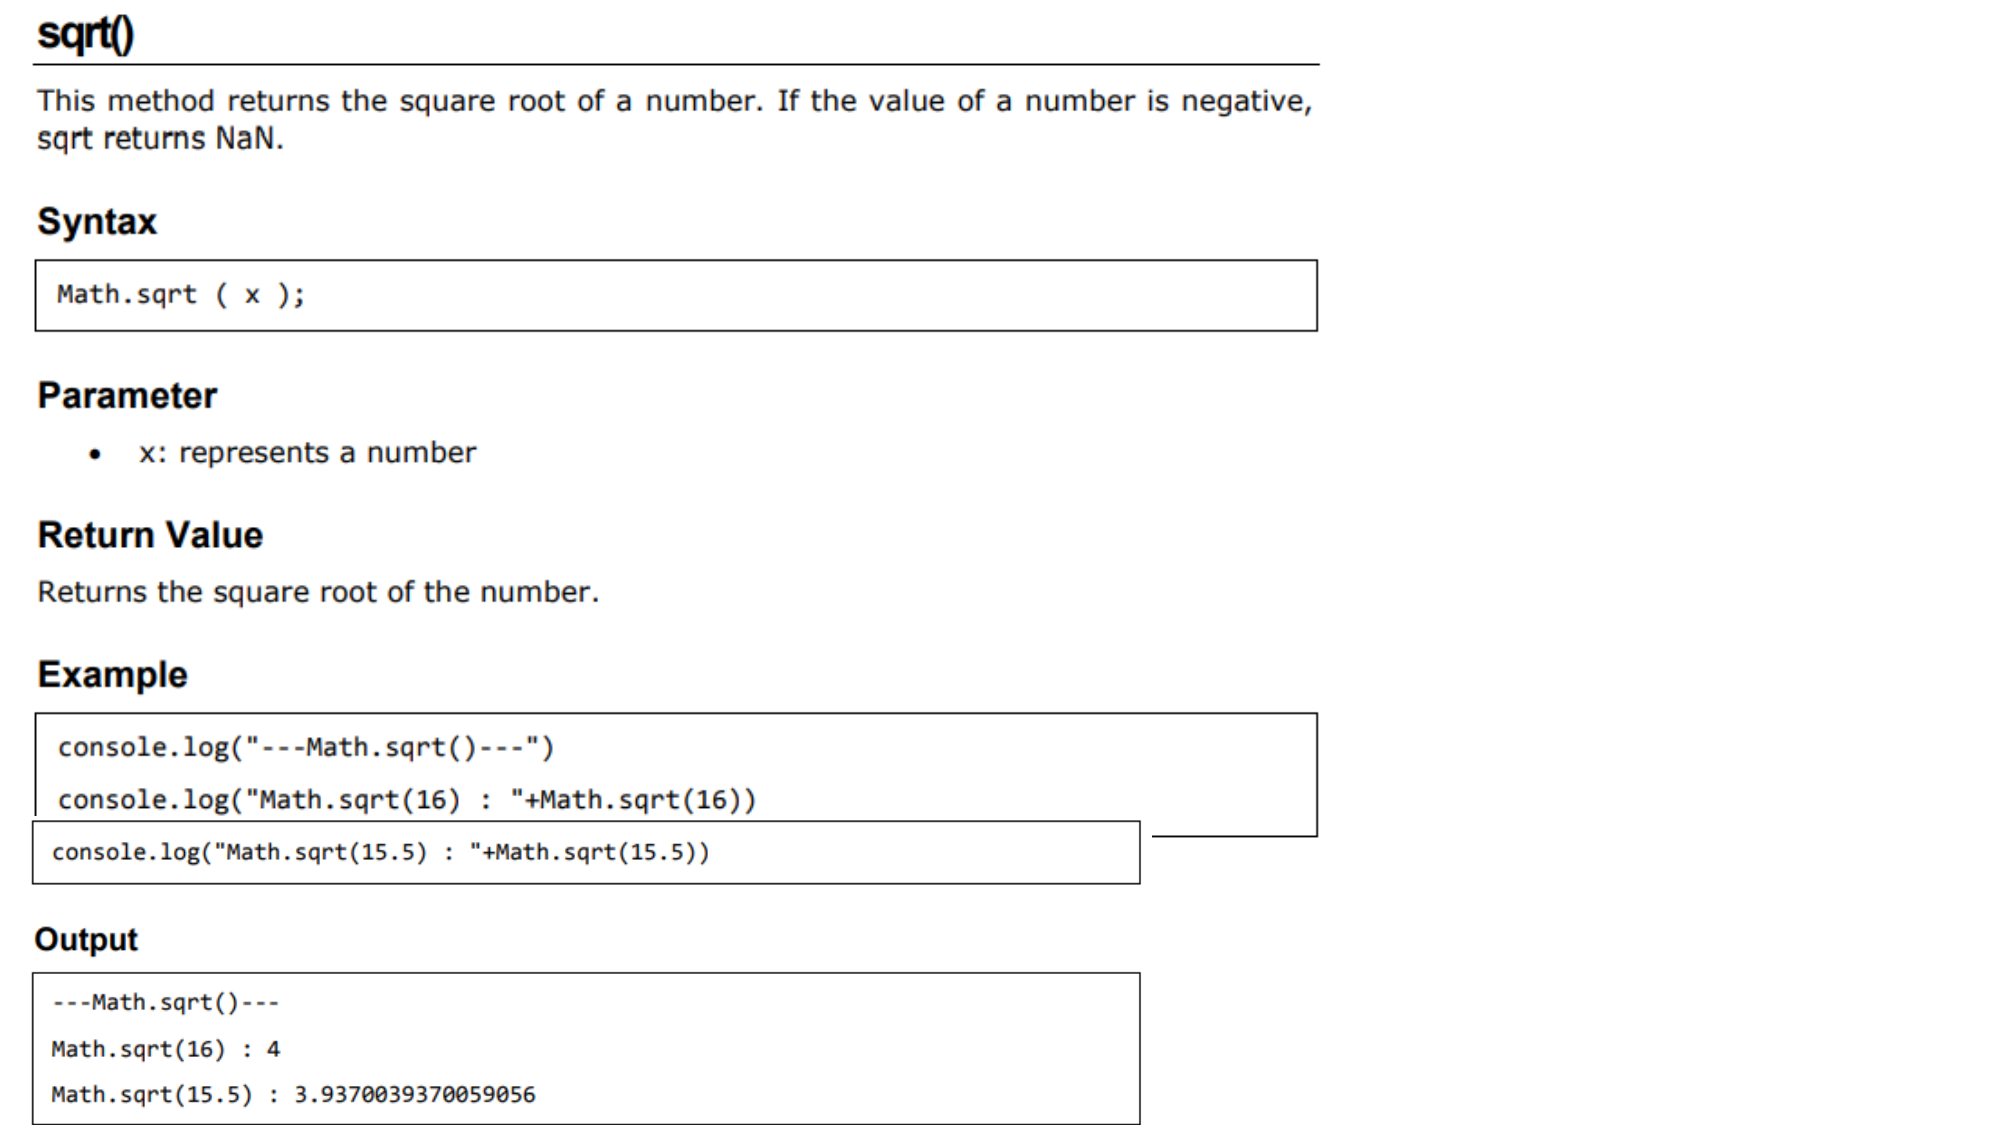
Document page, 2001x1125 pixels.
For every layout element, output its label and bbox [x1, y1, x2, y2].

picture [26, 6, 1342, 1125]
